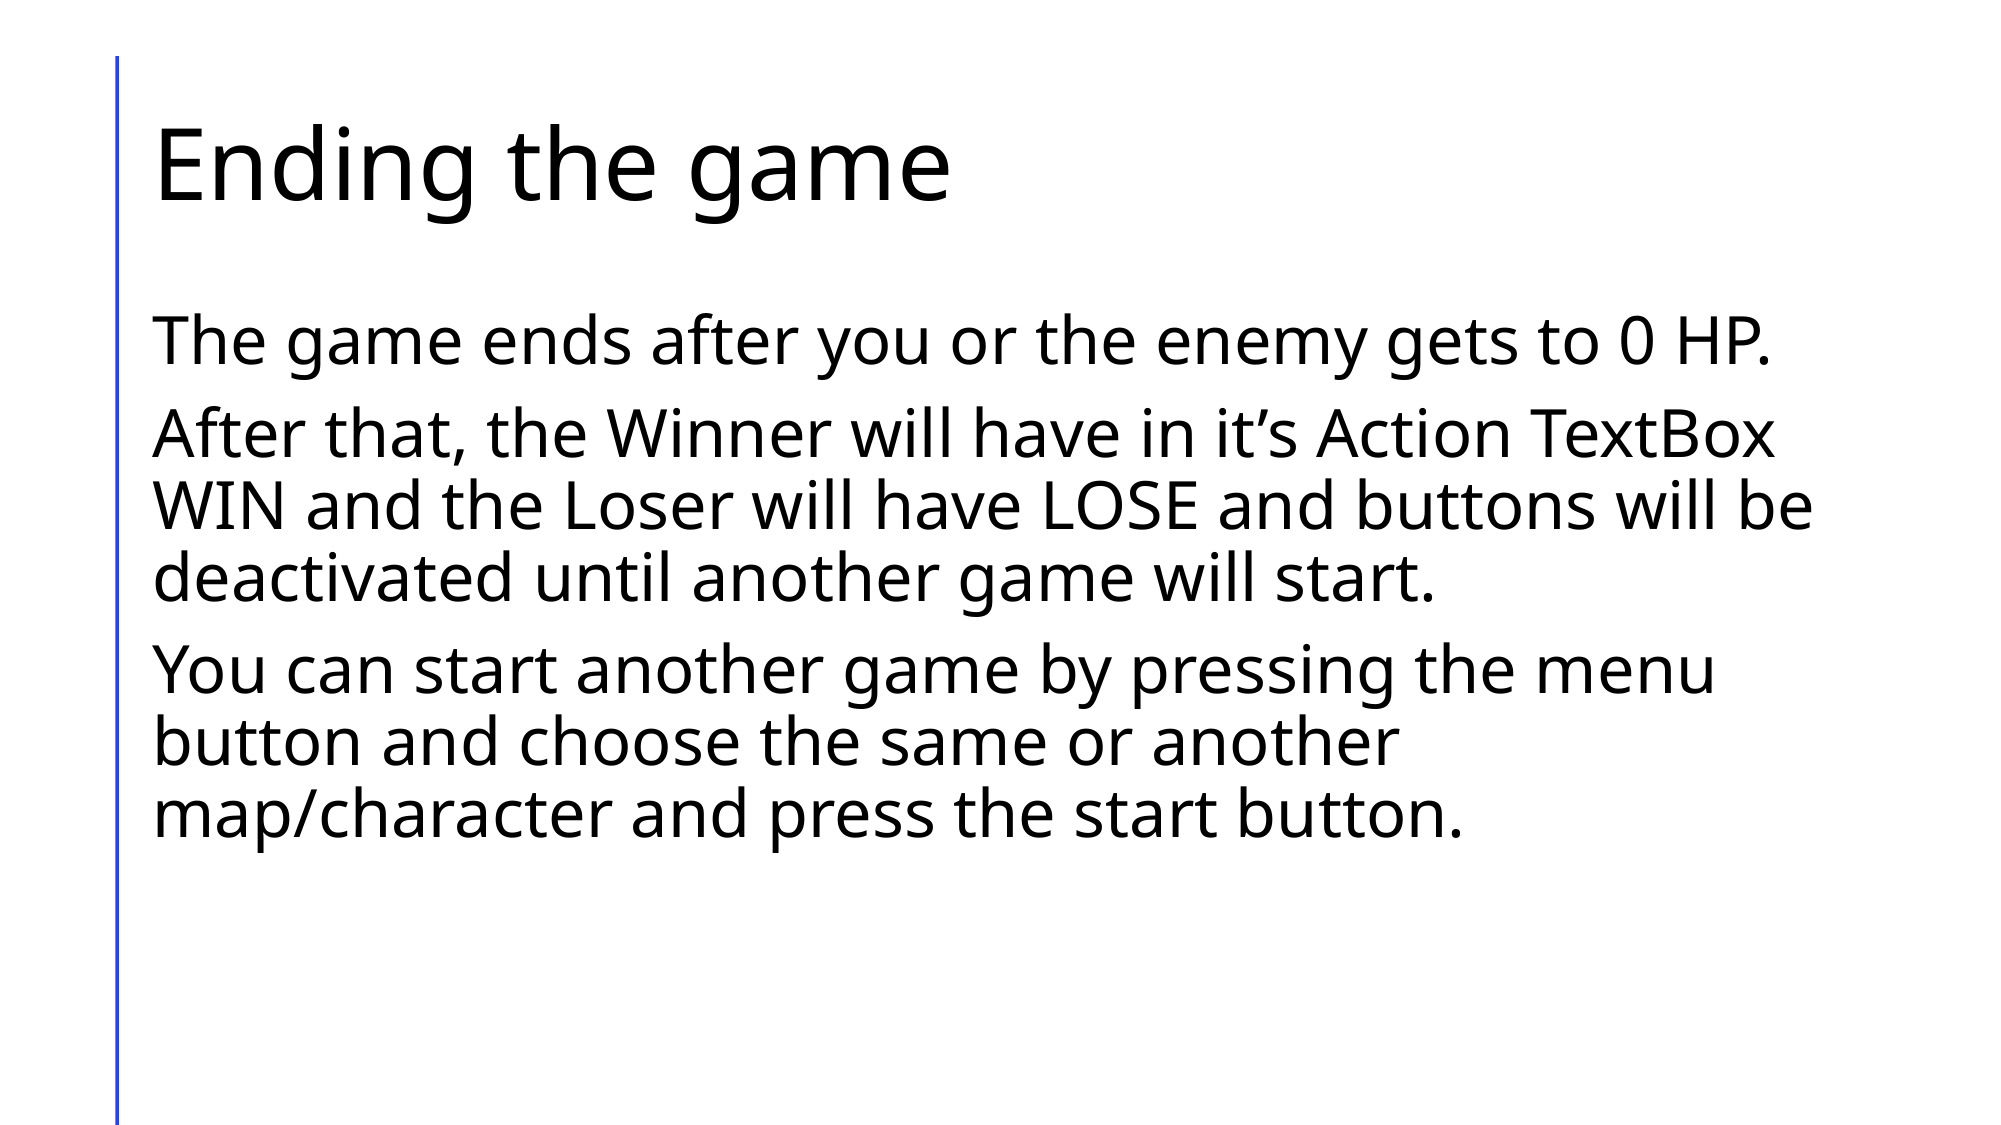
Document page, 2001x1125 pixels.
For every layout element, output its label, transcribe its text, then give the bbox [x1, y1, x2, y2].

list The game ends after you or the enemy gets to 0 HP. After that, the Winner will have in it’s Action TextBox WIN and the Loser will have LOSE and buttons will be deactivated until another game will start. You can start another game by pressing the menu button and choose the same or another map/character and press the start button. [137, 299, 1863, 1014]
title Ending the game [137, 59, 1863, 278]
